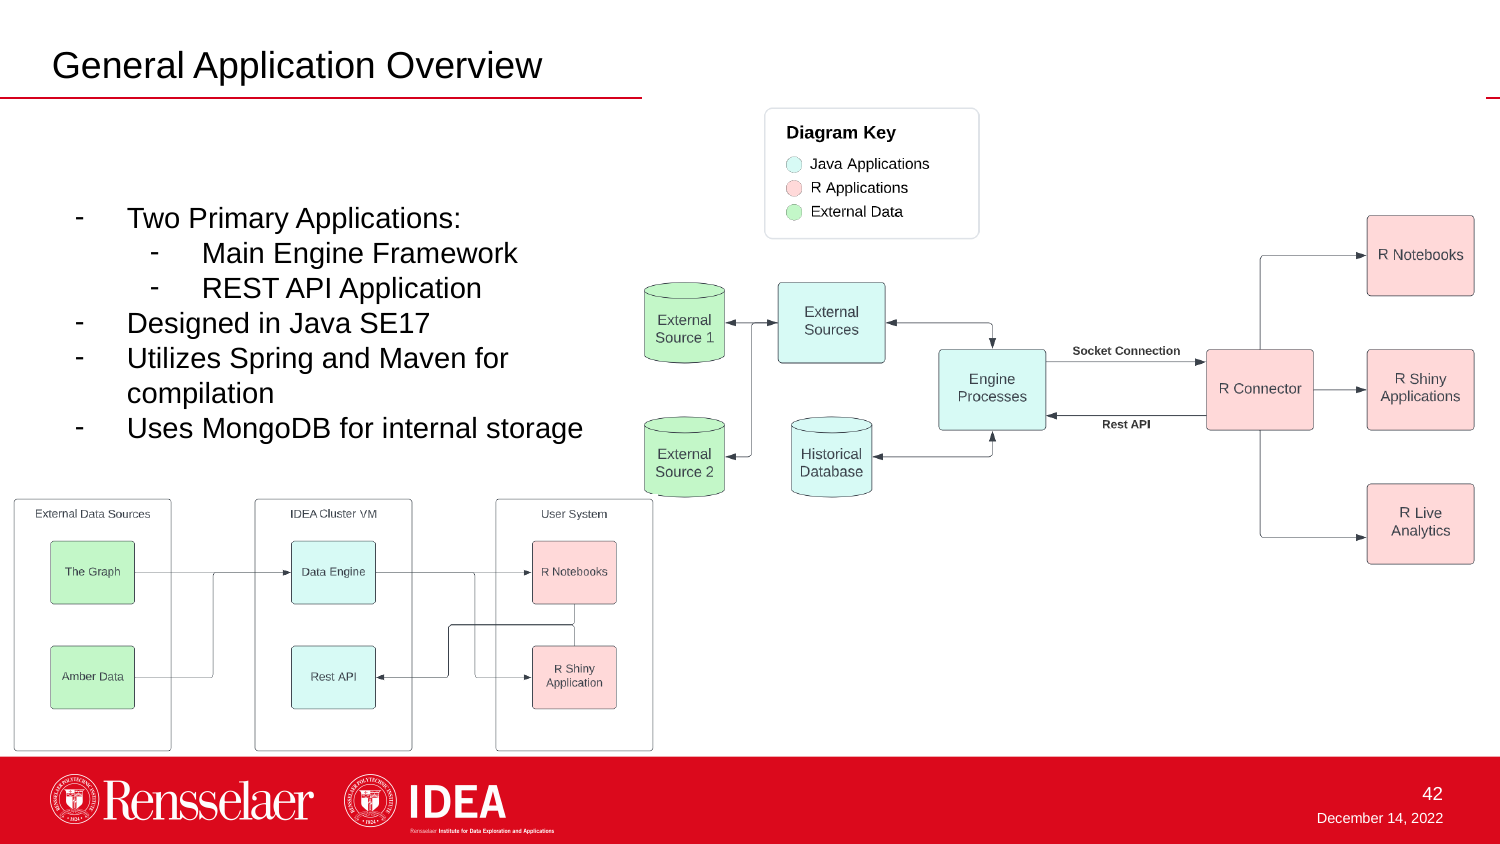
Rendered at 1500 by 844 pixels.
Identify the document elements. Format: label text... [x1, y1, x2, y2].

text_box Two Primary Applications: Main Engine Framework REST API Application Designed in Java SE17 Utilizes Spring and Maven for compilation Uses MongoDB for internal storage [36, 184, 637, 459]
picture [344, 774, 554, 834]
picture [9, 97, 1486, 756]
list General Application Overview [36, 33, 1403, 98]
picture [50, 774, 314, 824]
